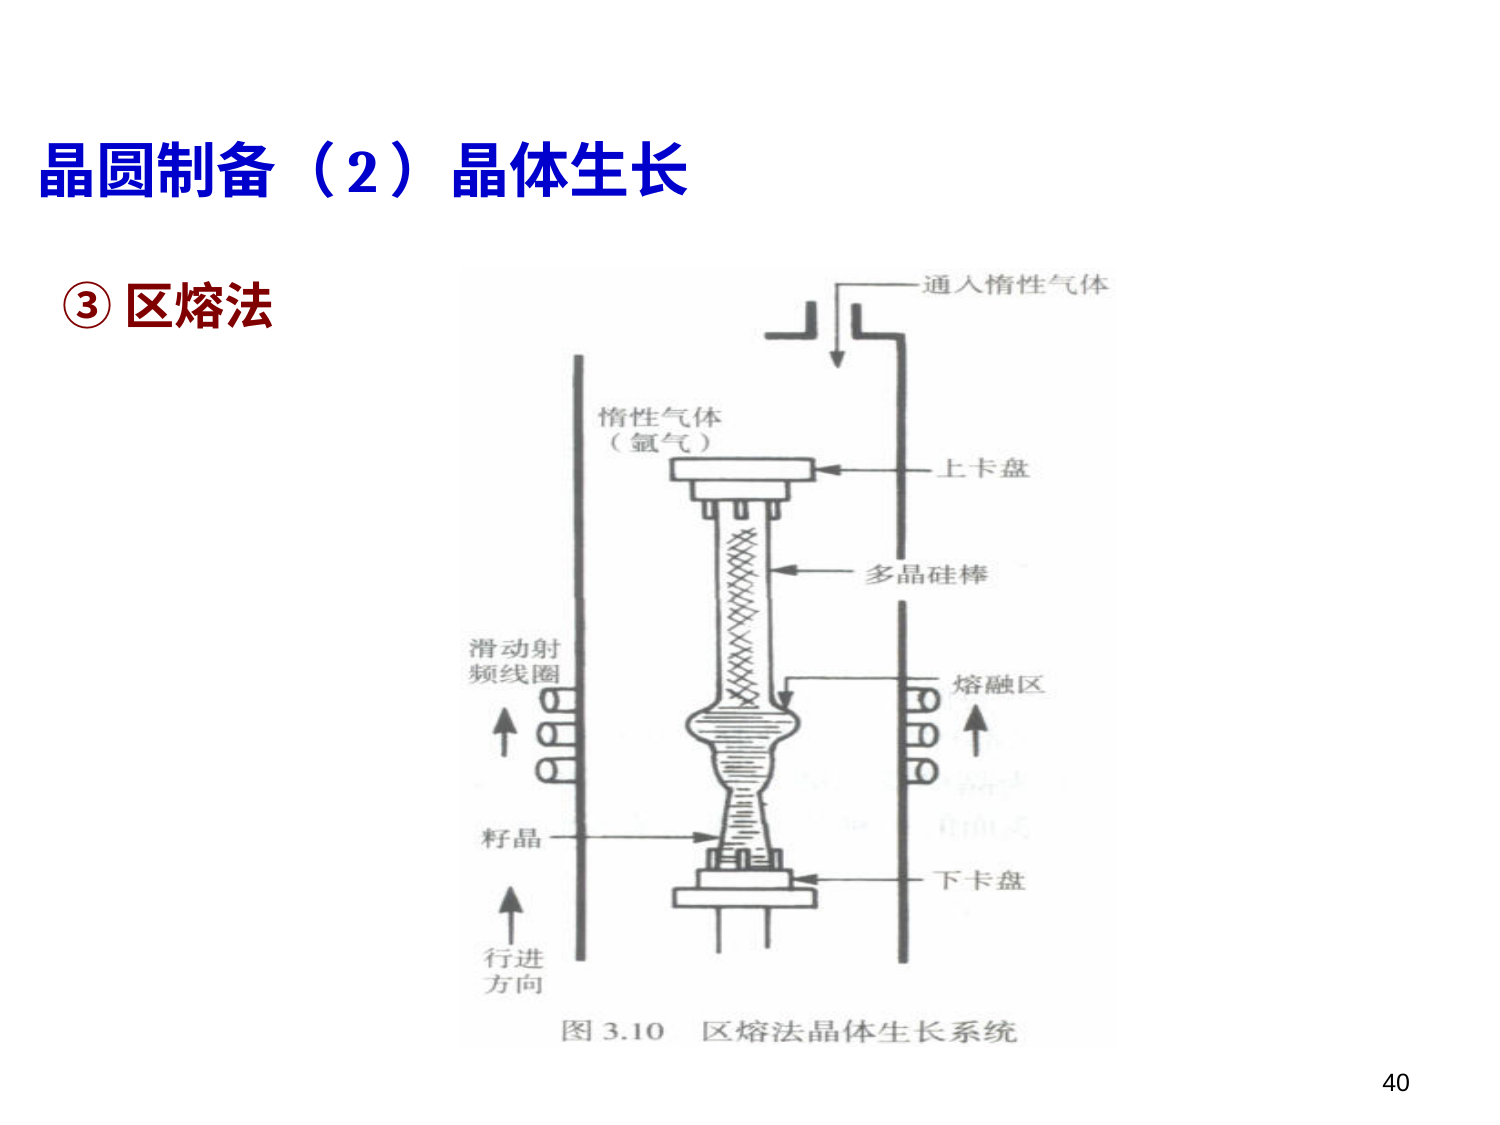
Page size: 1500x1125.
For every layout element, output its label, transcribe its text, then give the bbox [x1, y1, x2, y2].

text_box ③区熔法 [47, 267, 289, 342]
text_box 40 [1074, 1026, 1425, 1105]
picture [460, 268, 1117, 1047]
subtitle 晶圆制备（2）晶体生长 [21, 125, 1071, 213]
